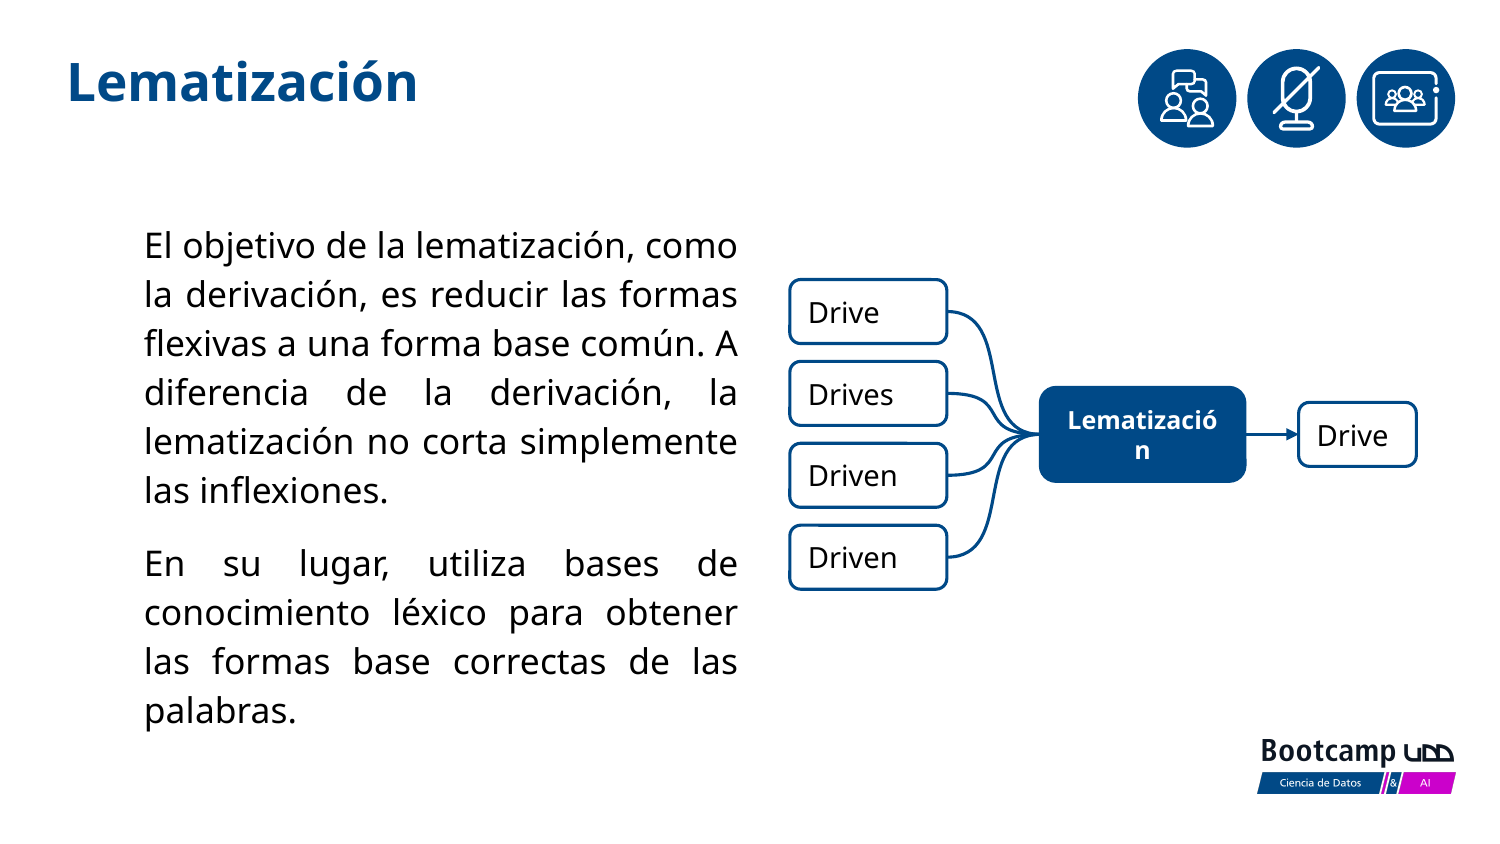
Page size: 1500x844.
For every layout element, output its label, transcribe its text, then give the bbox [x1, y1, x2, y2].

title Lematización [51, 32, 972, 127]
text_box Driven [789, 443, 941, 508]
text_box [946, 434, 1041, 558]
text_box El objetivo de la lematización, como la derivación, es reducir las formas flexivas a una forma base común. A diferencia de la derivación, la lematización no corta simplemente las inflexiones. En su lugar, utiliza bases de conocimiento léxico para obtener las formas base correctas de las palabras. [132, 205, 750, 742]
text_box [946, 393, 1041, 432]
text_box Drive [1298, 402, 1417, 467]
text_box Drive [789, 279, 947, 344]
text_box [946, 311, 1041, 392]
text_box Lematización [1045, 387, 1245, 482]
text_box Drives [789, 361, 941, 426]
text_box Driven [789, 525, 947, 590]
picture [1257, 739, 1456, 794]
